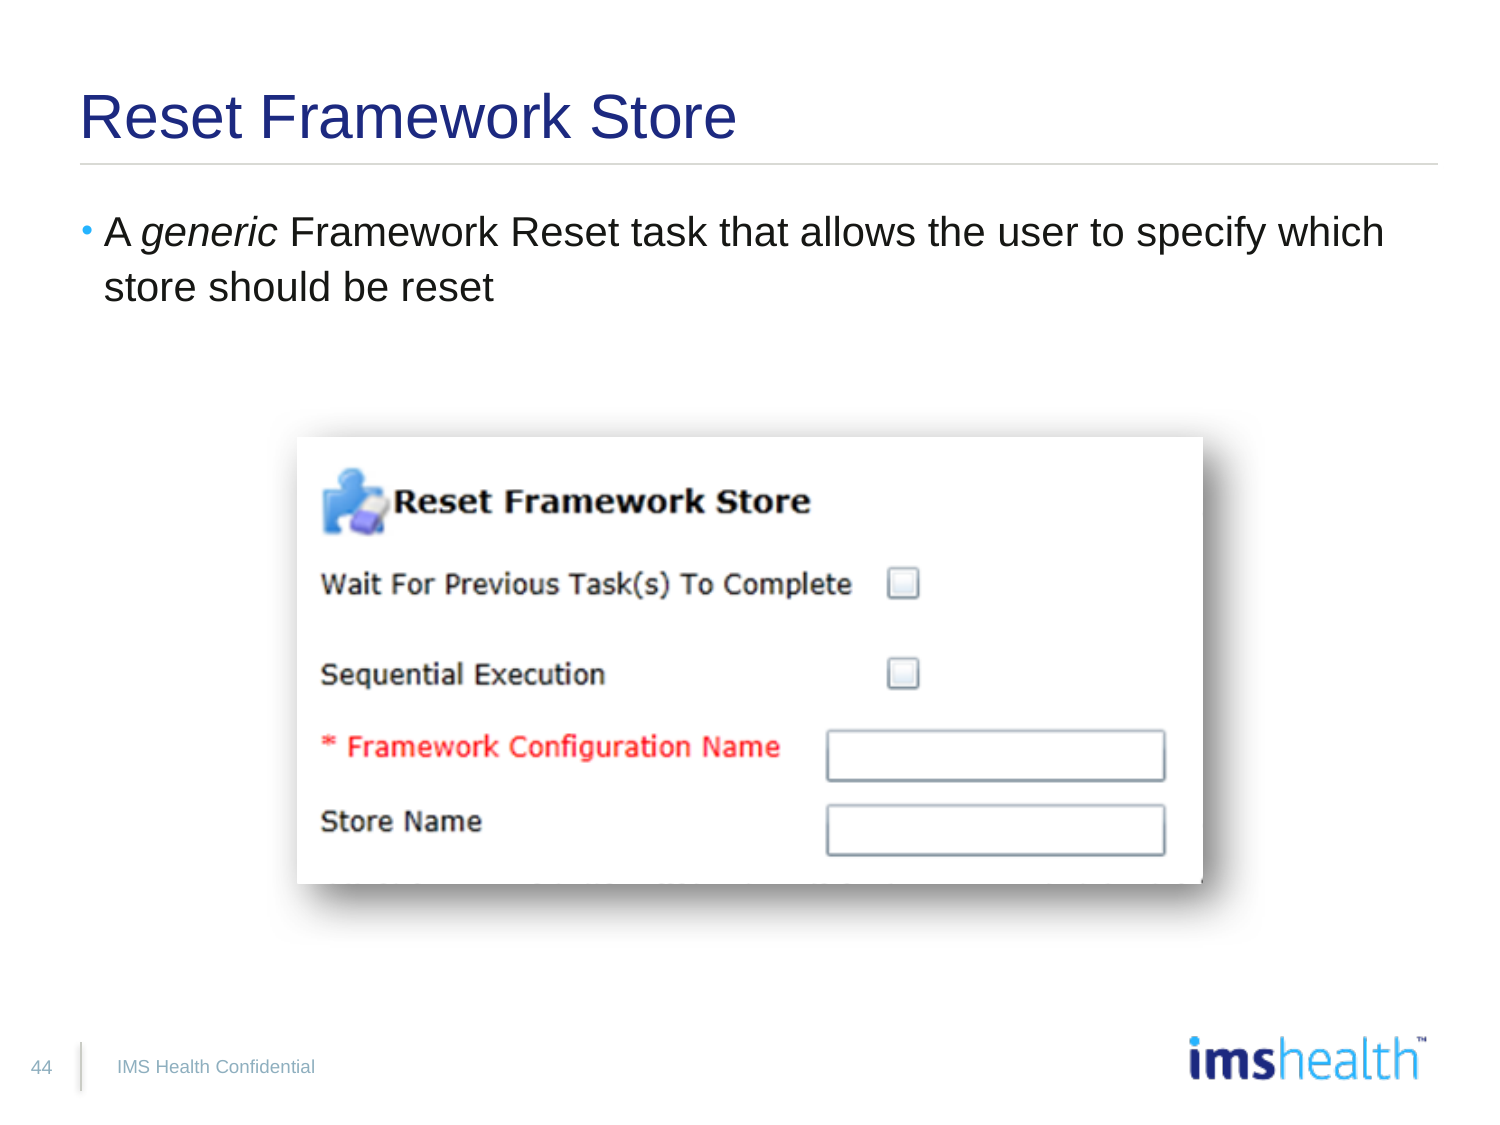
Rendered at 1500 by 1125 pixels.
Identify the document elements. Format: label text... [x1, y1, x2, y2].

footer IMS Health Confidential [102, 1036, 1042, 1097]
picture [1187, 1029, 1428, 1091]
title Reset Framework Store [79, 12, 1438, 152]
picture [296, 437, 1204, 884]
list A generic Framework Reset task that allows the user to specify which store should be reset [81, 199, 1440, 935]
